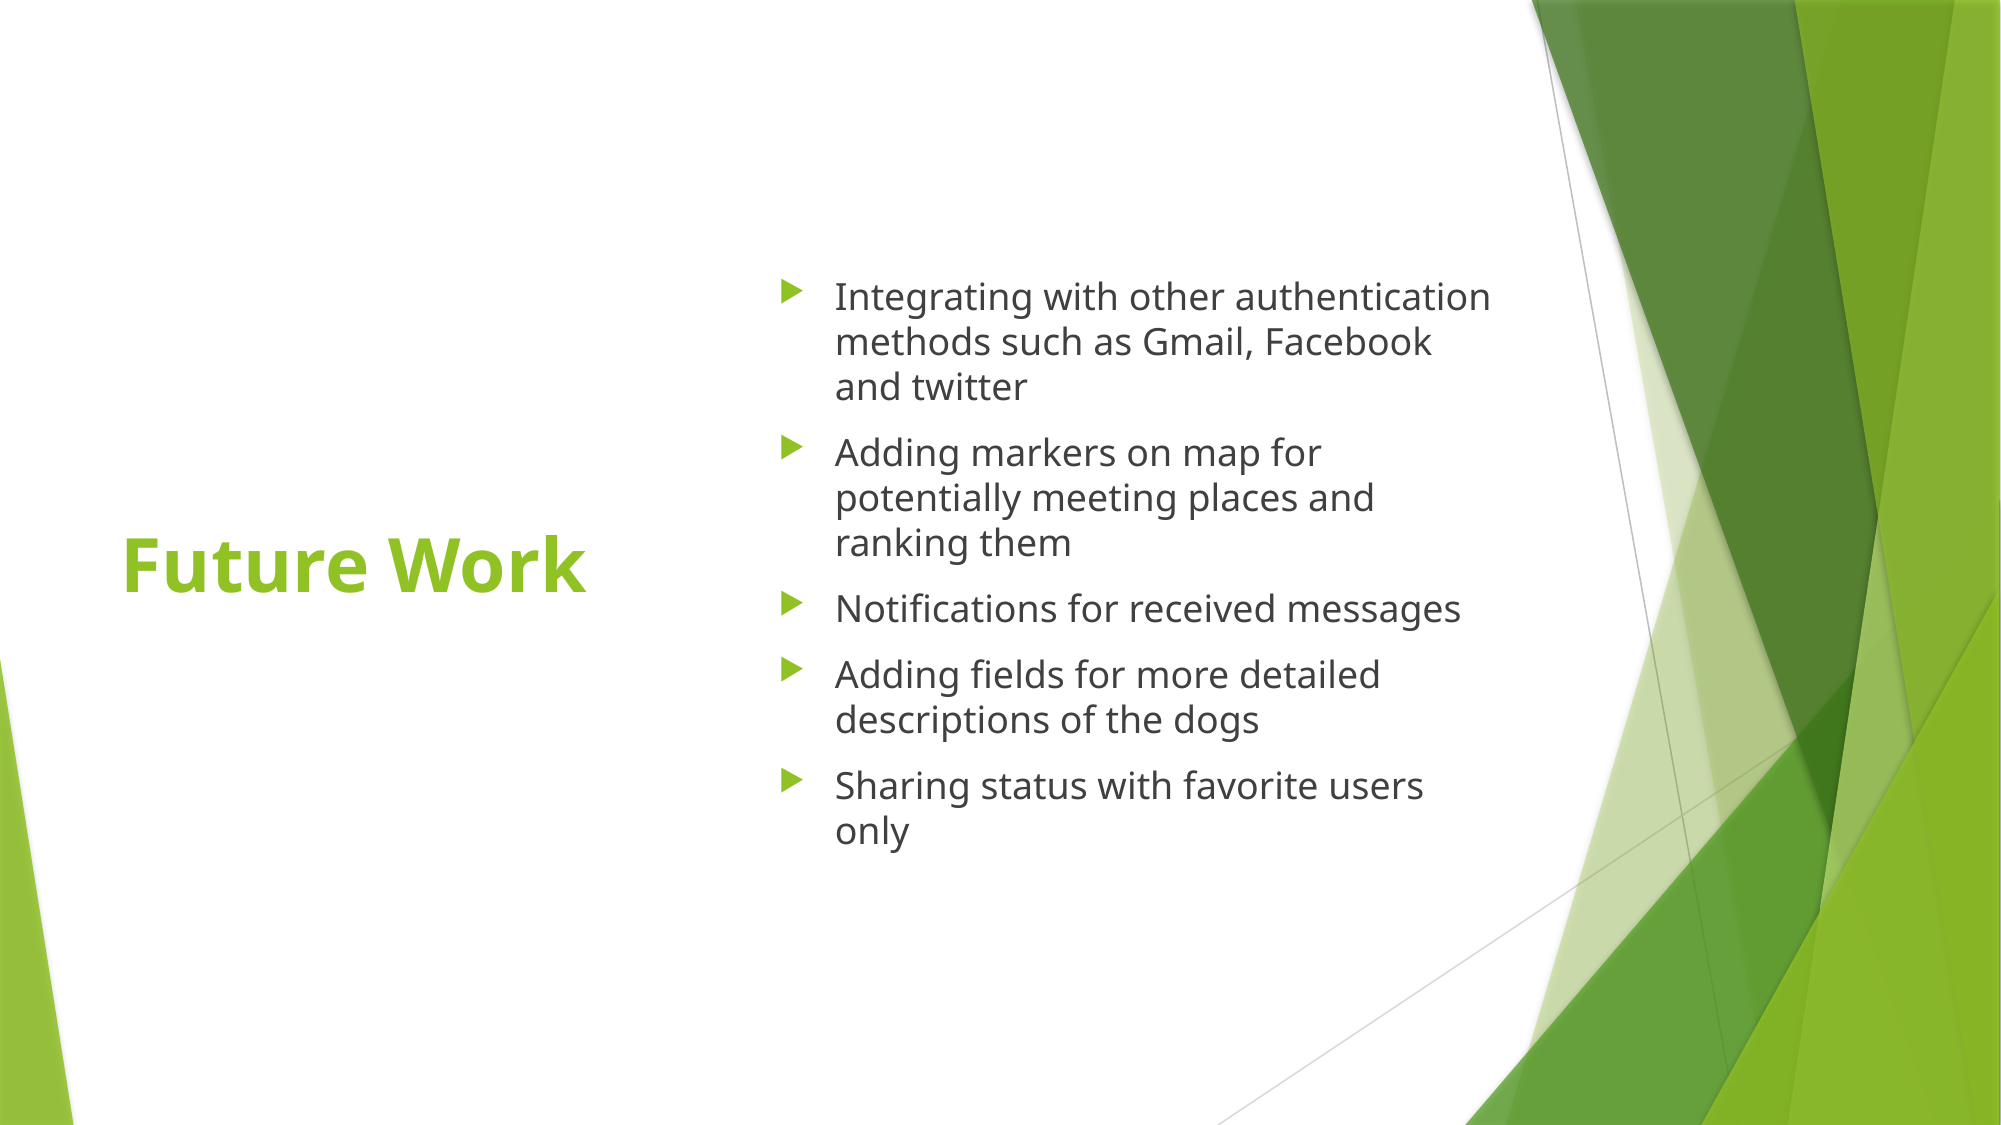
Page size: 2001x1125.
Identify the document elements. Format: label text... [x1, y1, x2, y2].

list Integrating with other authentication methods such as Gmail, Facebook and twitter Adding markers on map for potentially meeting places and ranking them Notifications for received messages Adding fields for more detailed descriptions of the dogs Sharing status with favorite users only [763, 133, 1522, 991]
title Future Work [105, 133, 658, 991]
